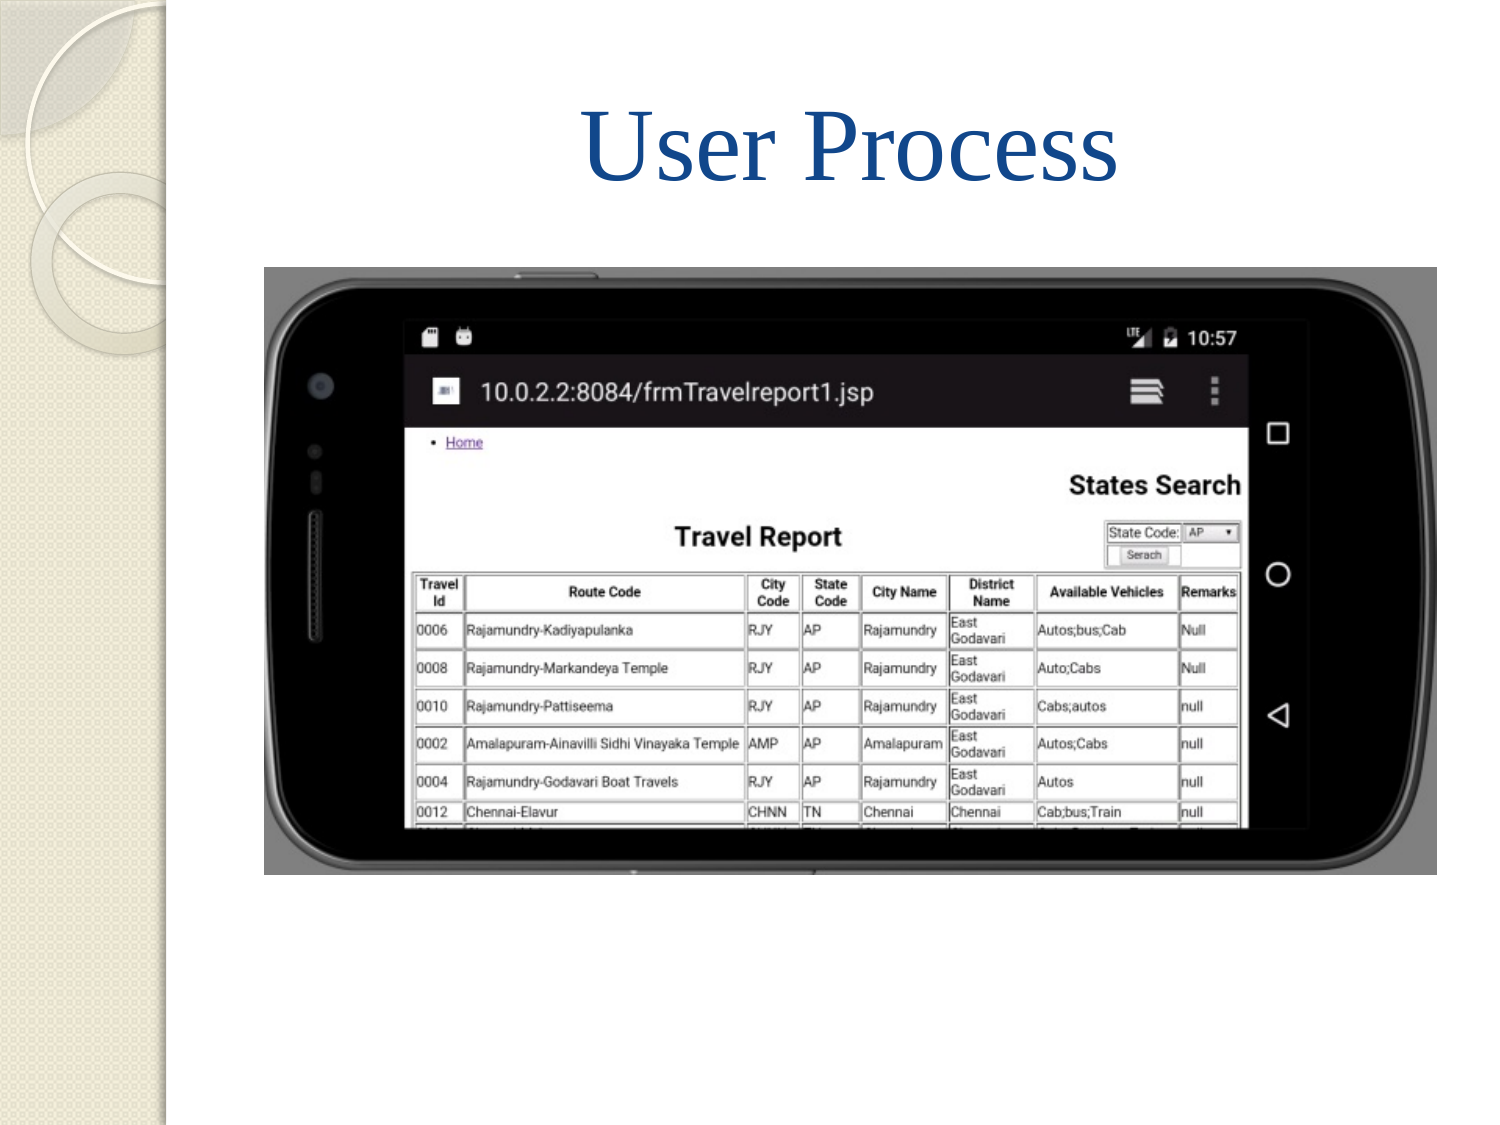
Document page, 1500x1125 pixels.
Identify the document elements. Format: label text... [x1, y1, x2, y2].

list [264, 266, 1437, 876]
title User Process [235, 45, 1466, 233]
